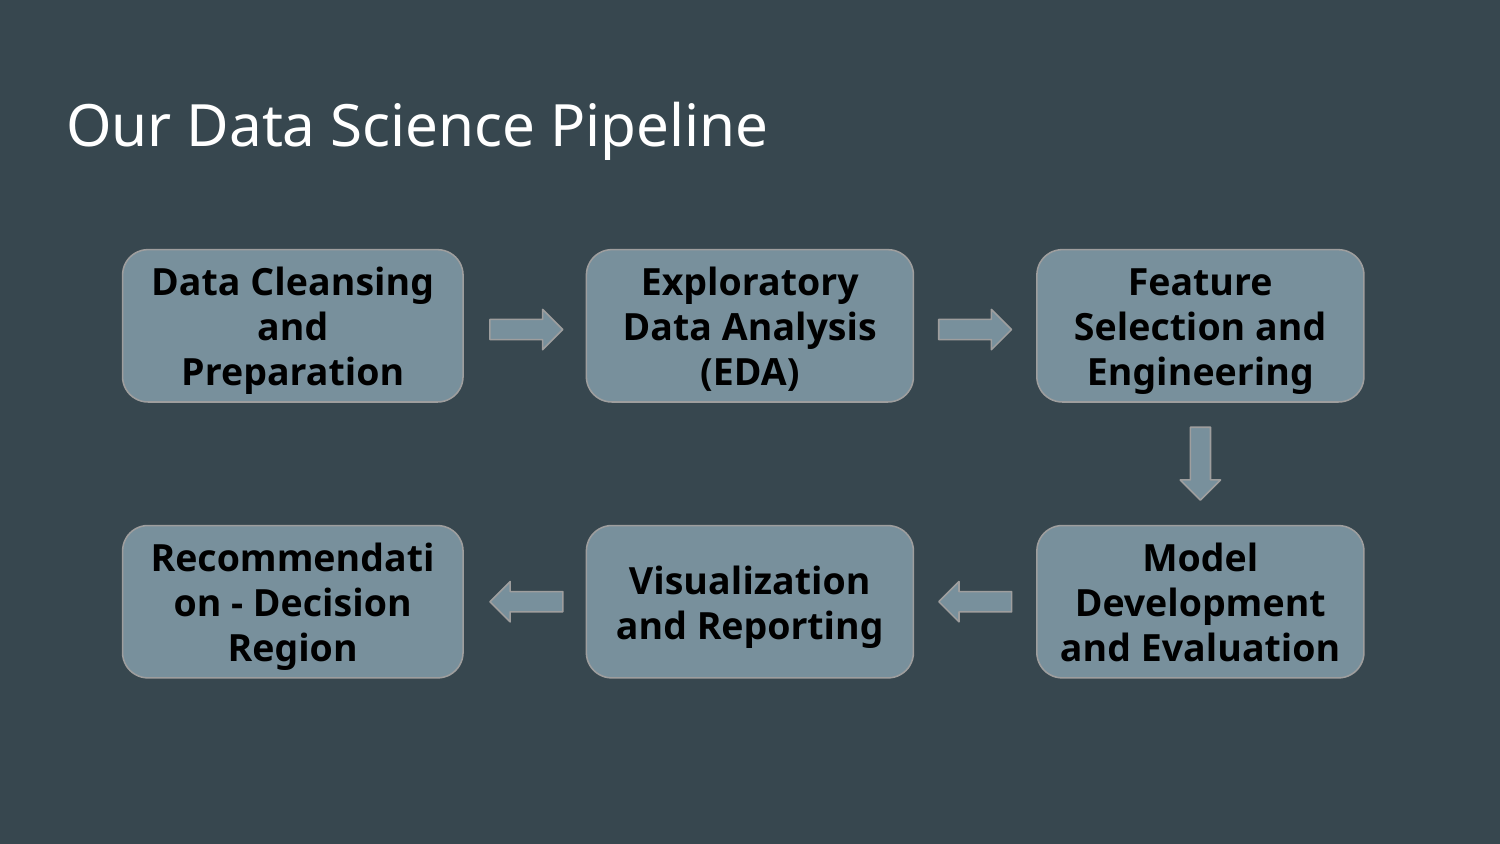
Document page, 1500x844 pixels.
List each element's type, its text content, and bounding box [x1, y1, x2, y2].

text_box [1180, 427, 1221, 501]
text_box Visualization and Reporting [586, 525, 914, 678]
text_box [489, 581, 563, 622]
text_box Recommendation - Decision Region [122, 525, 464, 678]
title Our Data Science Pipeline [51, 72, 1449, 167]
text_box Feature Selection and Engineering [1036, 249, 1364, 402]
text_box [938, 581, 1012, 622]
text_box Data Cleansing and Preparation [122, 249, 464, 402]
text_box [938, 309, 1012, 350]
text_box [489, 309, 563, 350]
text_box Exploratory Data Analysis (EDA) [586, 249, 914, 402]
text_box Model Development and Evaluation [1036, 525, 1364, 678]
